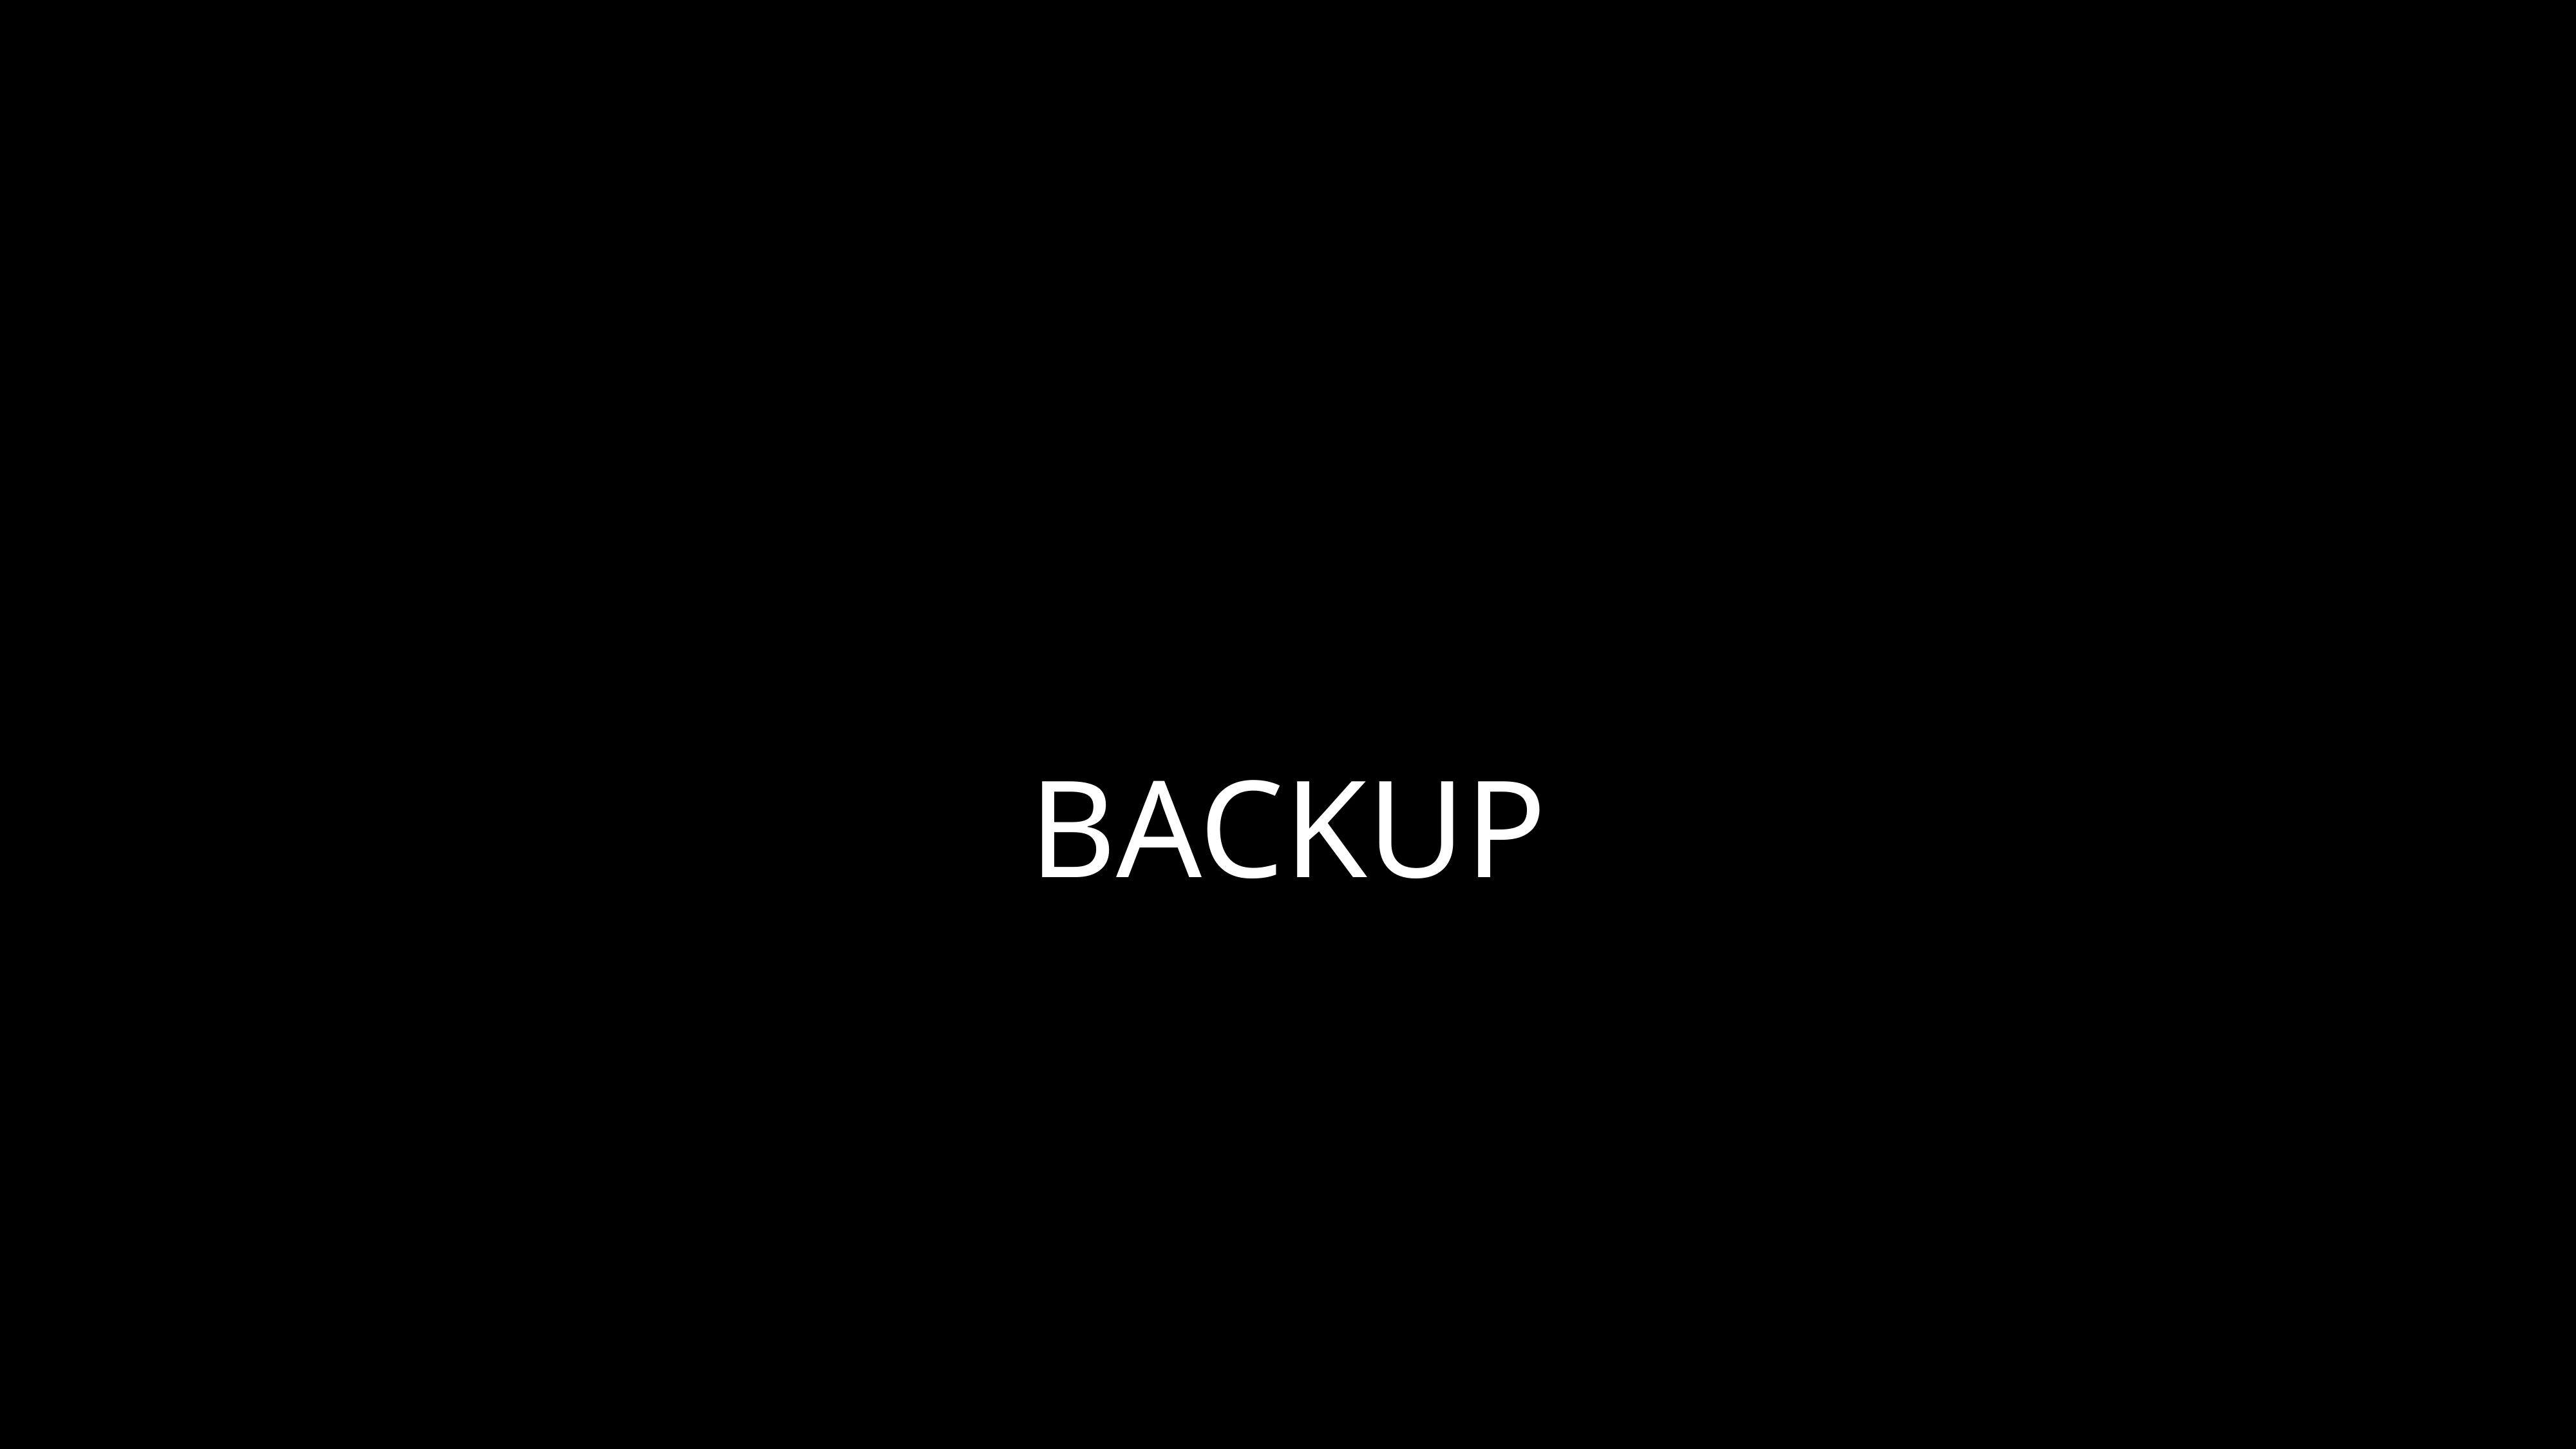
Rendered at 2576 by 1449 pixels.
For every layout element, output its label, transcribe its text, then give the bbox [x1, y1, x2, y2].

text_box BACKUP [178, 332, 2398, 1315]
